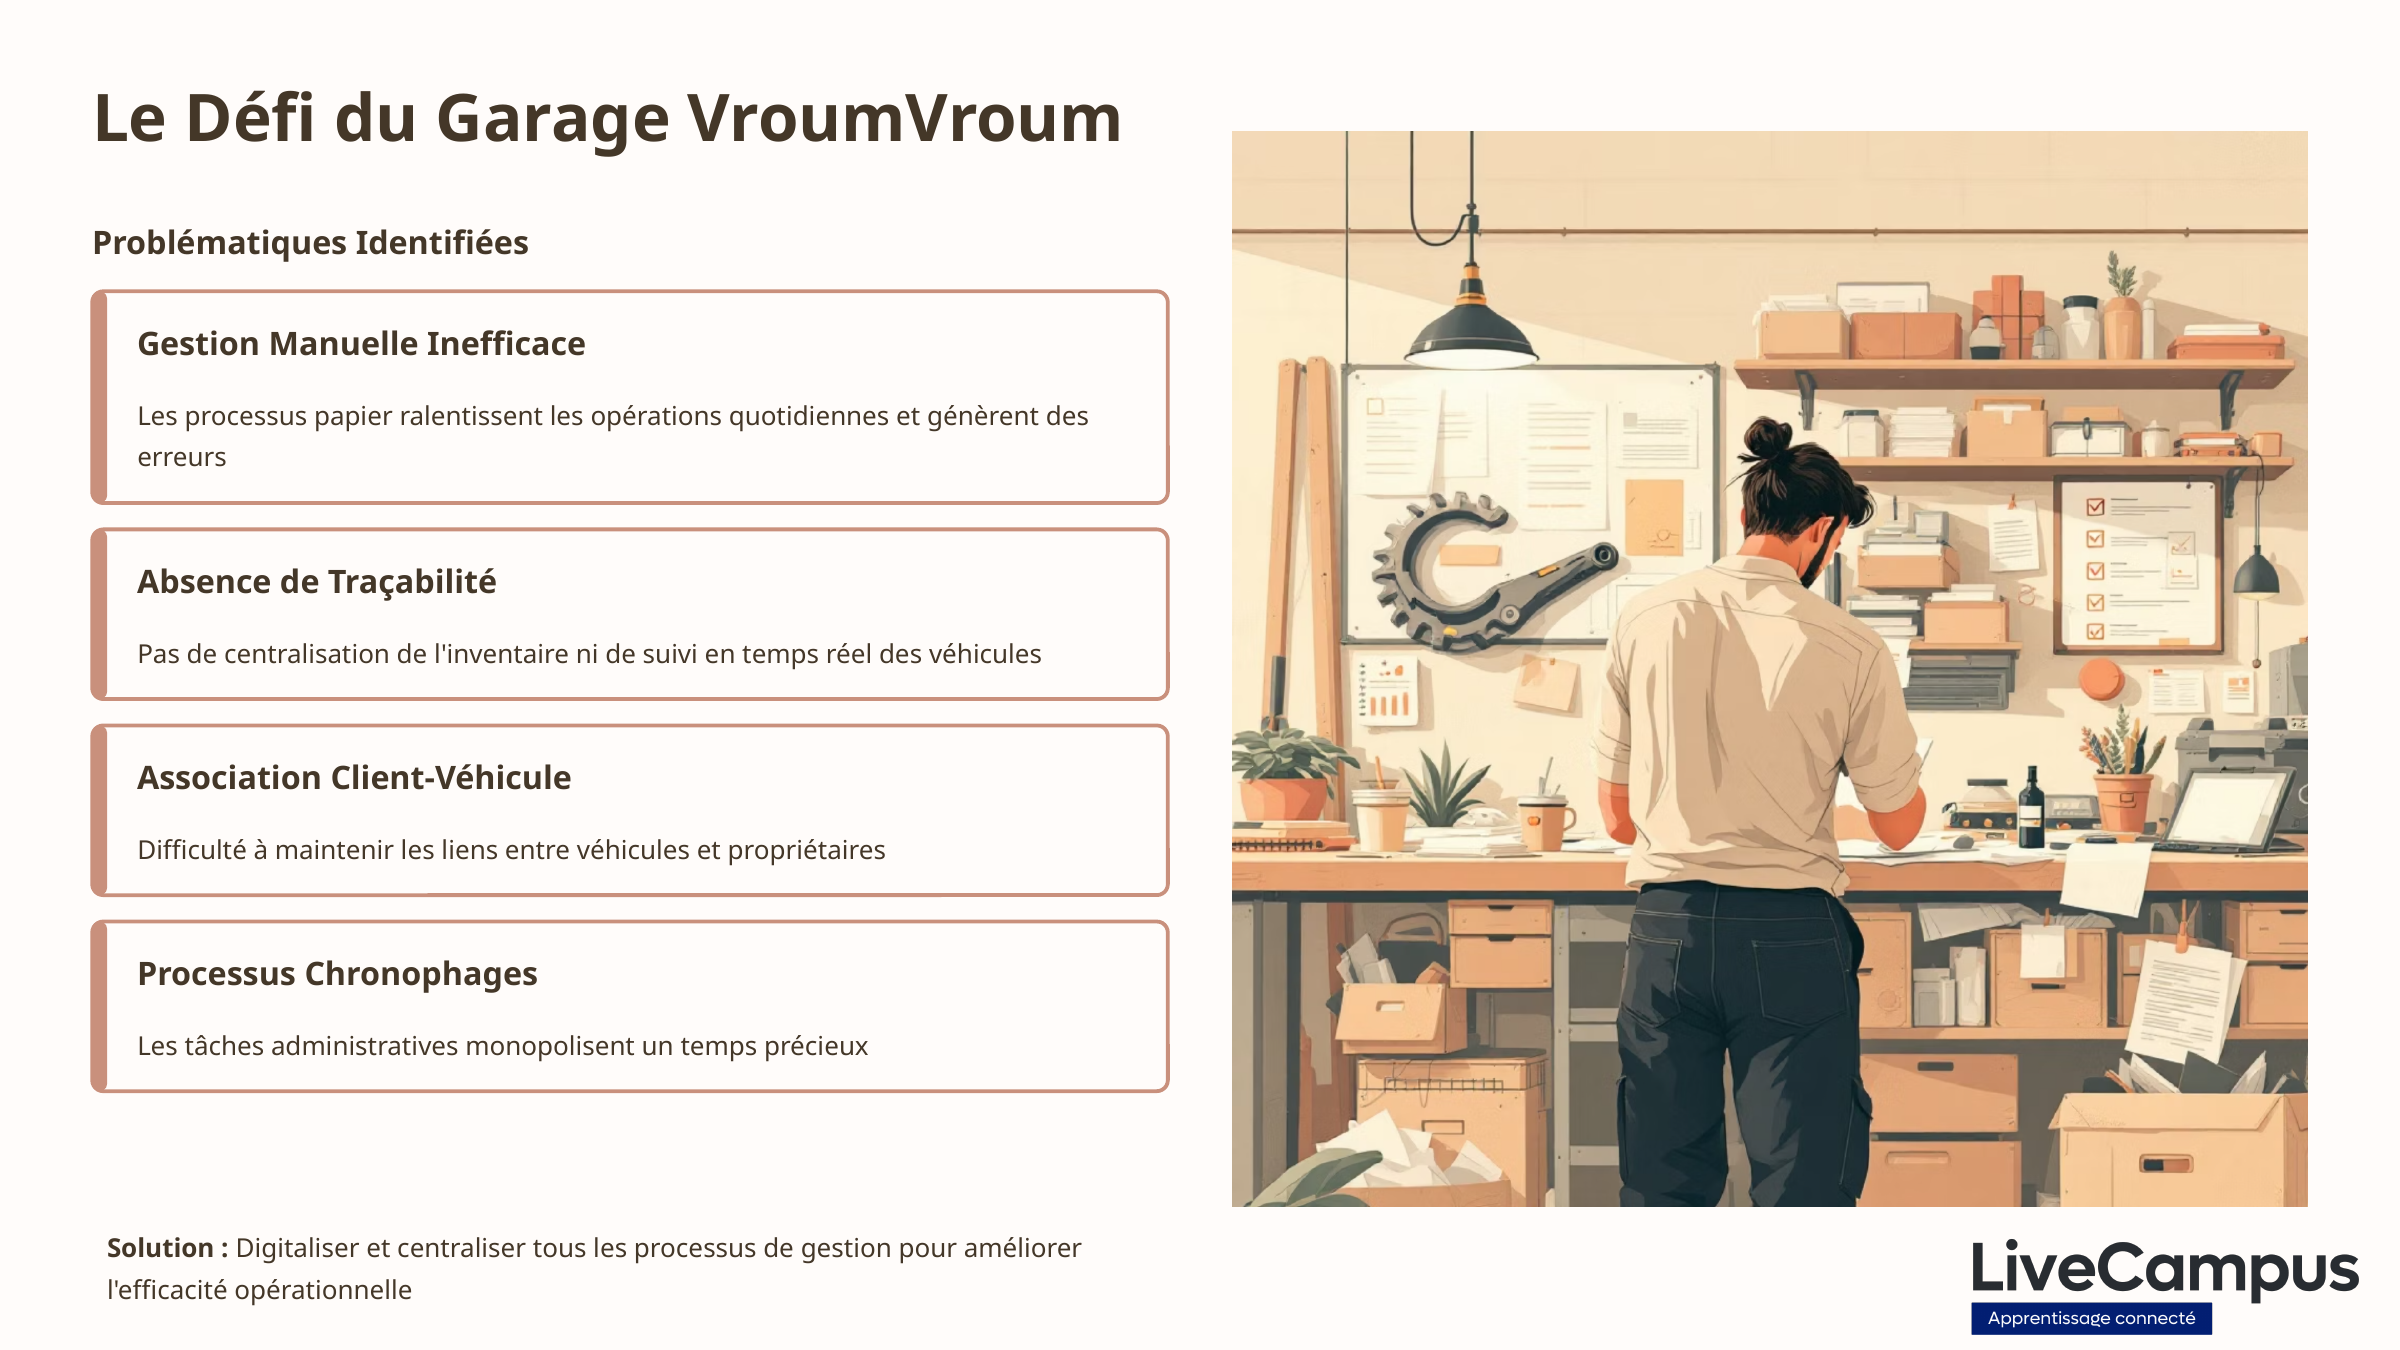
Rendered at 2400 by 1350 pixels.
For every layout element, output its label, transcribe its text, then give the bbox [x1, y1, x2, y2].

text_box Association Client-Véhicule [137, 755, 522, 797]
text_box [101, 921, 1168, 1092]
text_box [102, 291, 1168, 504]
picture [1232, 131, 2392, 1339]
text_box Gestion Manuelle Inefficace [137, 321, 526, 363]
text_box Difficulté à maintenir les liens entre véhicules et propriétaires [137, 823, 1138, 866]
text_box [92, 725, 108, 896]
text_box Processus Chronophages [137, 951, 483, 993]
text_box [92, 529, 108, 700]
text_box Les processus papier ralentissent les opérations quotidiennes et génèrent des erreurs [137, 388, 1138, 473]
text_box Le Défi du Garage VroumVroum [92, 72, 974, 155]
text_box Absence de Traçabilité [137, 559, 467, 601]
text_box [102, 529, 1168, 700]
text_box [102, 725, 1168, 896]
text_box Les tâches administratives monopolisent un temps précieux [137, 1019, 1138, 1062]
text_box Problématiques Identifiées [92, 220, 469, 262]
text_box [92, 291, 108, 504]
text_box [92, 921, 108, 1092]
text_box Pas de centralisation de l'inventaire ni de suivi en temps réel des véhicules [137, 626, 1138, 670]
text_box Solution : Digitaliser et centraliser tous les processus de gestion pour améliorer l'efficacité opérationnelle [107, 1221, 1183, 1306]
